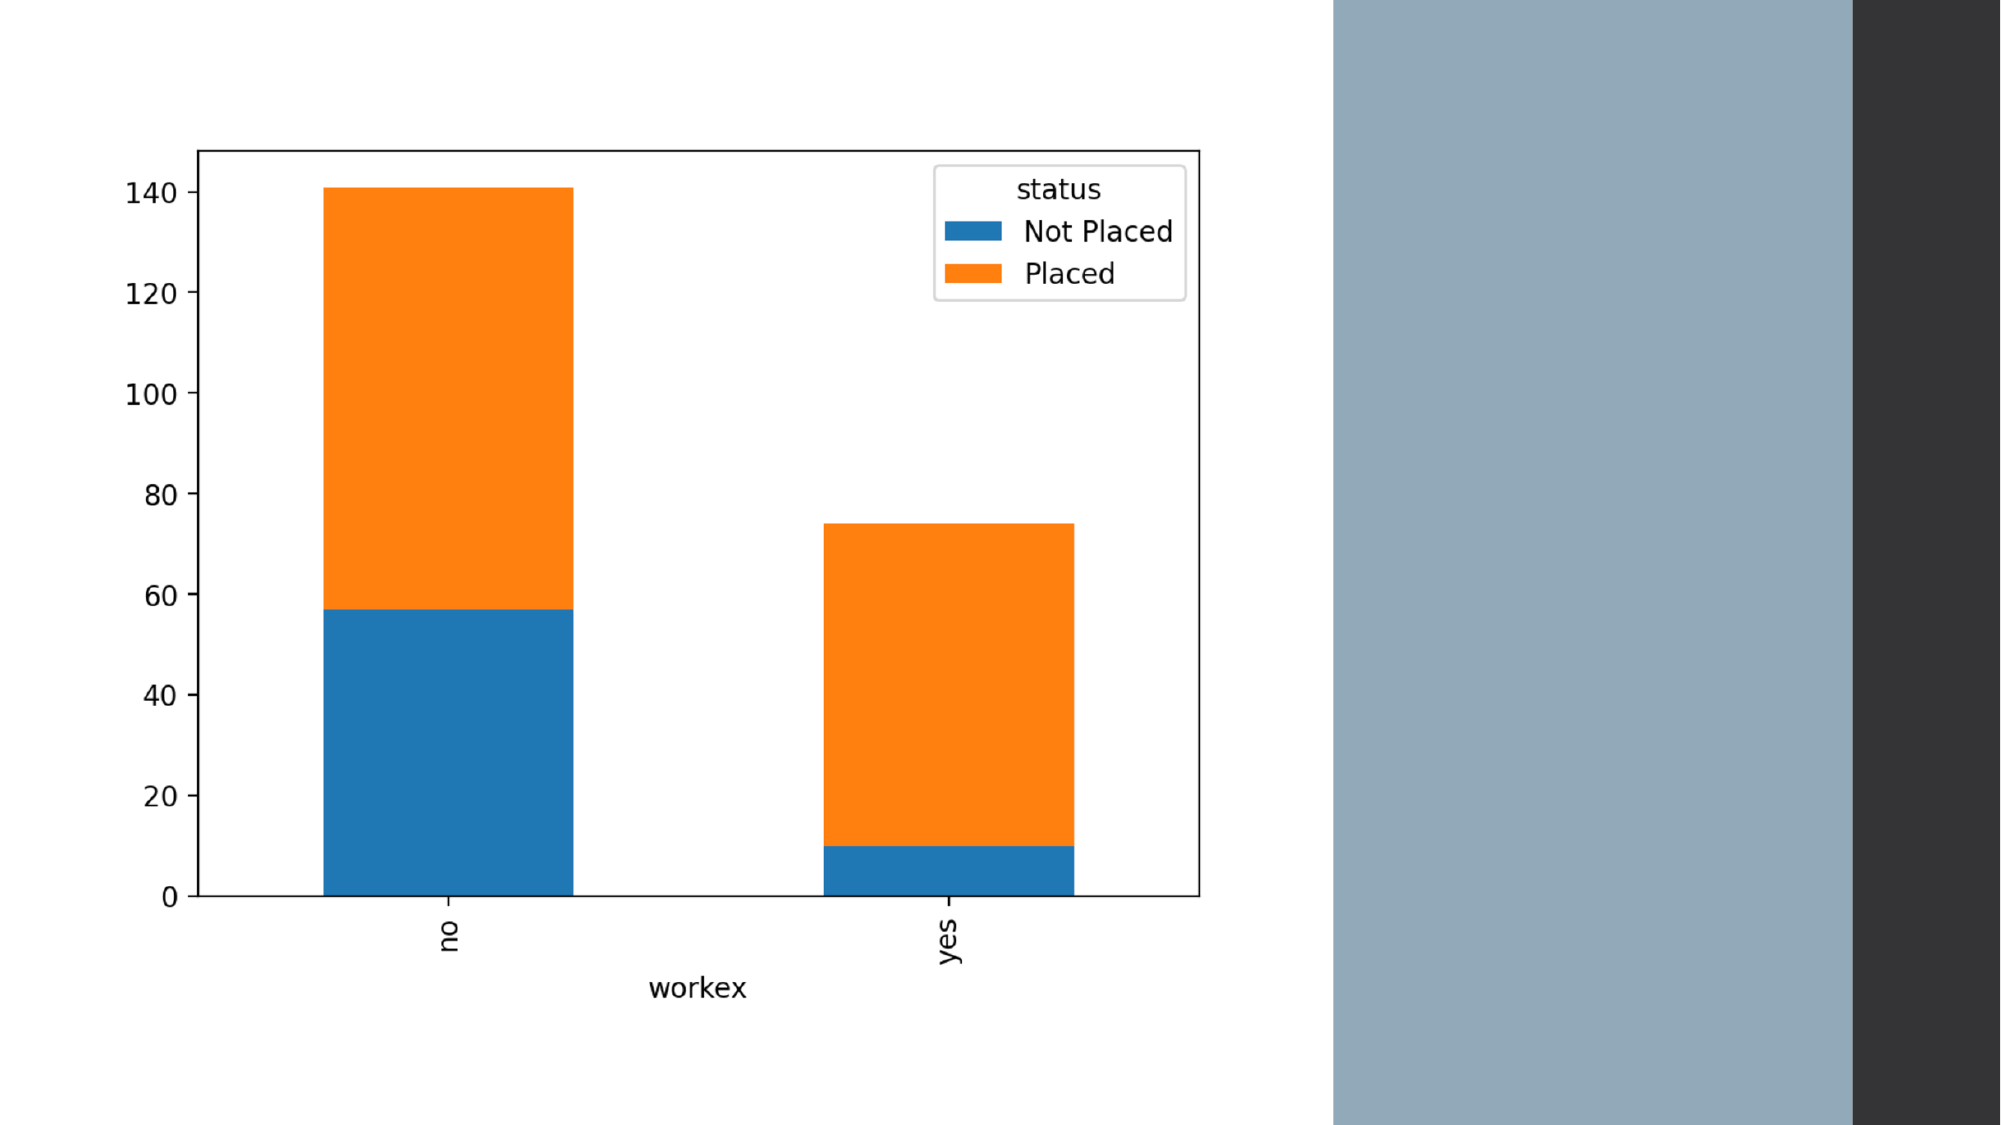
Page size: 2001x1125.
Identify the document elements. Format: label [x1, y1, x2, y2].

text_box [1332, 0, 1854, 1125]
picture [105, 119, 1237, 1006]
